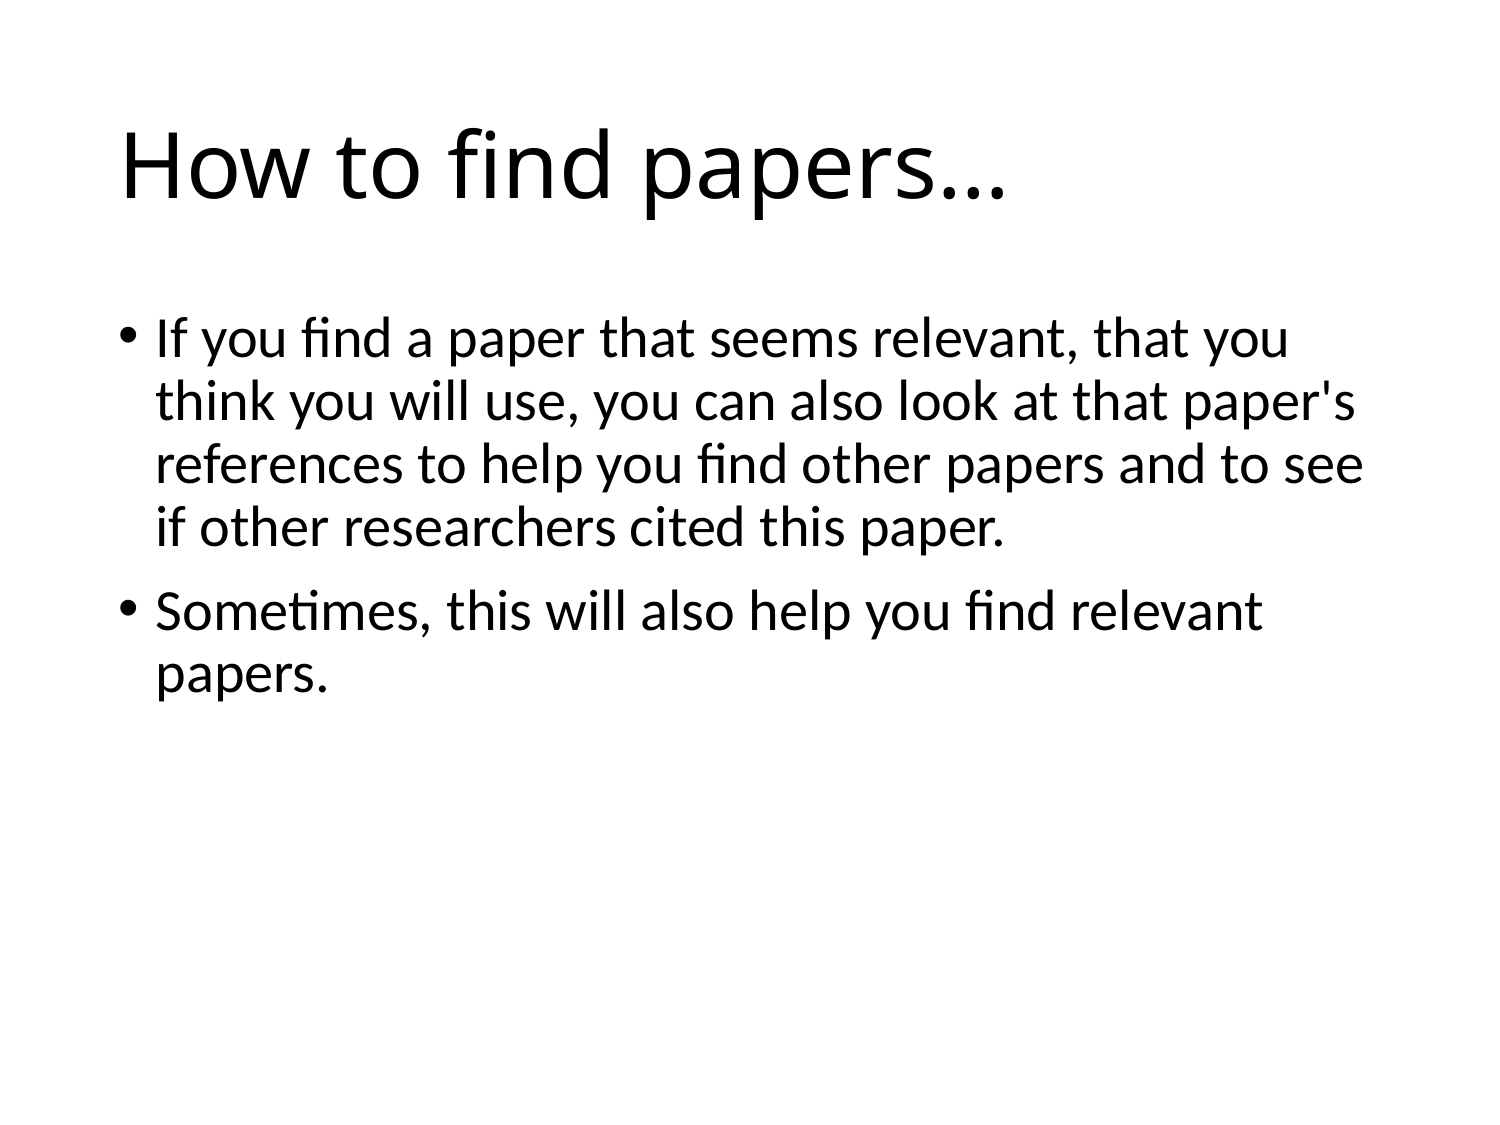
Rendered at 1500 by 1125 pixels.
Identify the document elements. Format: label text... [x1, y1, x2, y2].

list If you find a paper that seems relevant, that you think you will use, you can also look at that paper's references to help you find other papers and to see if other researchers cited this paper. Sometimes, this will also help you find relevant papers. [103, 299, 1397, 1014]
title How to find papers… [103, 59, 1397, 278]
